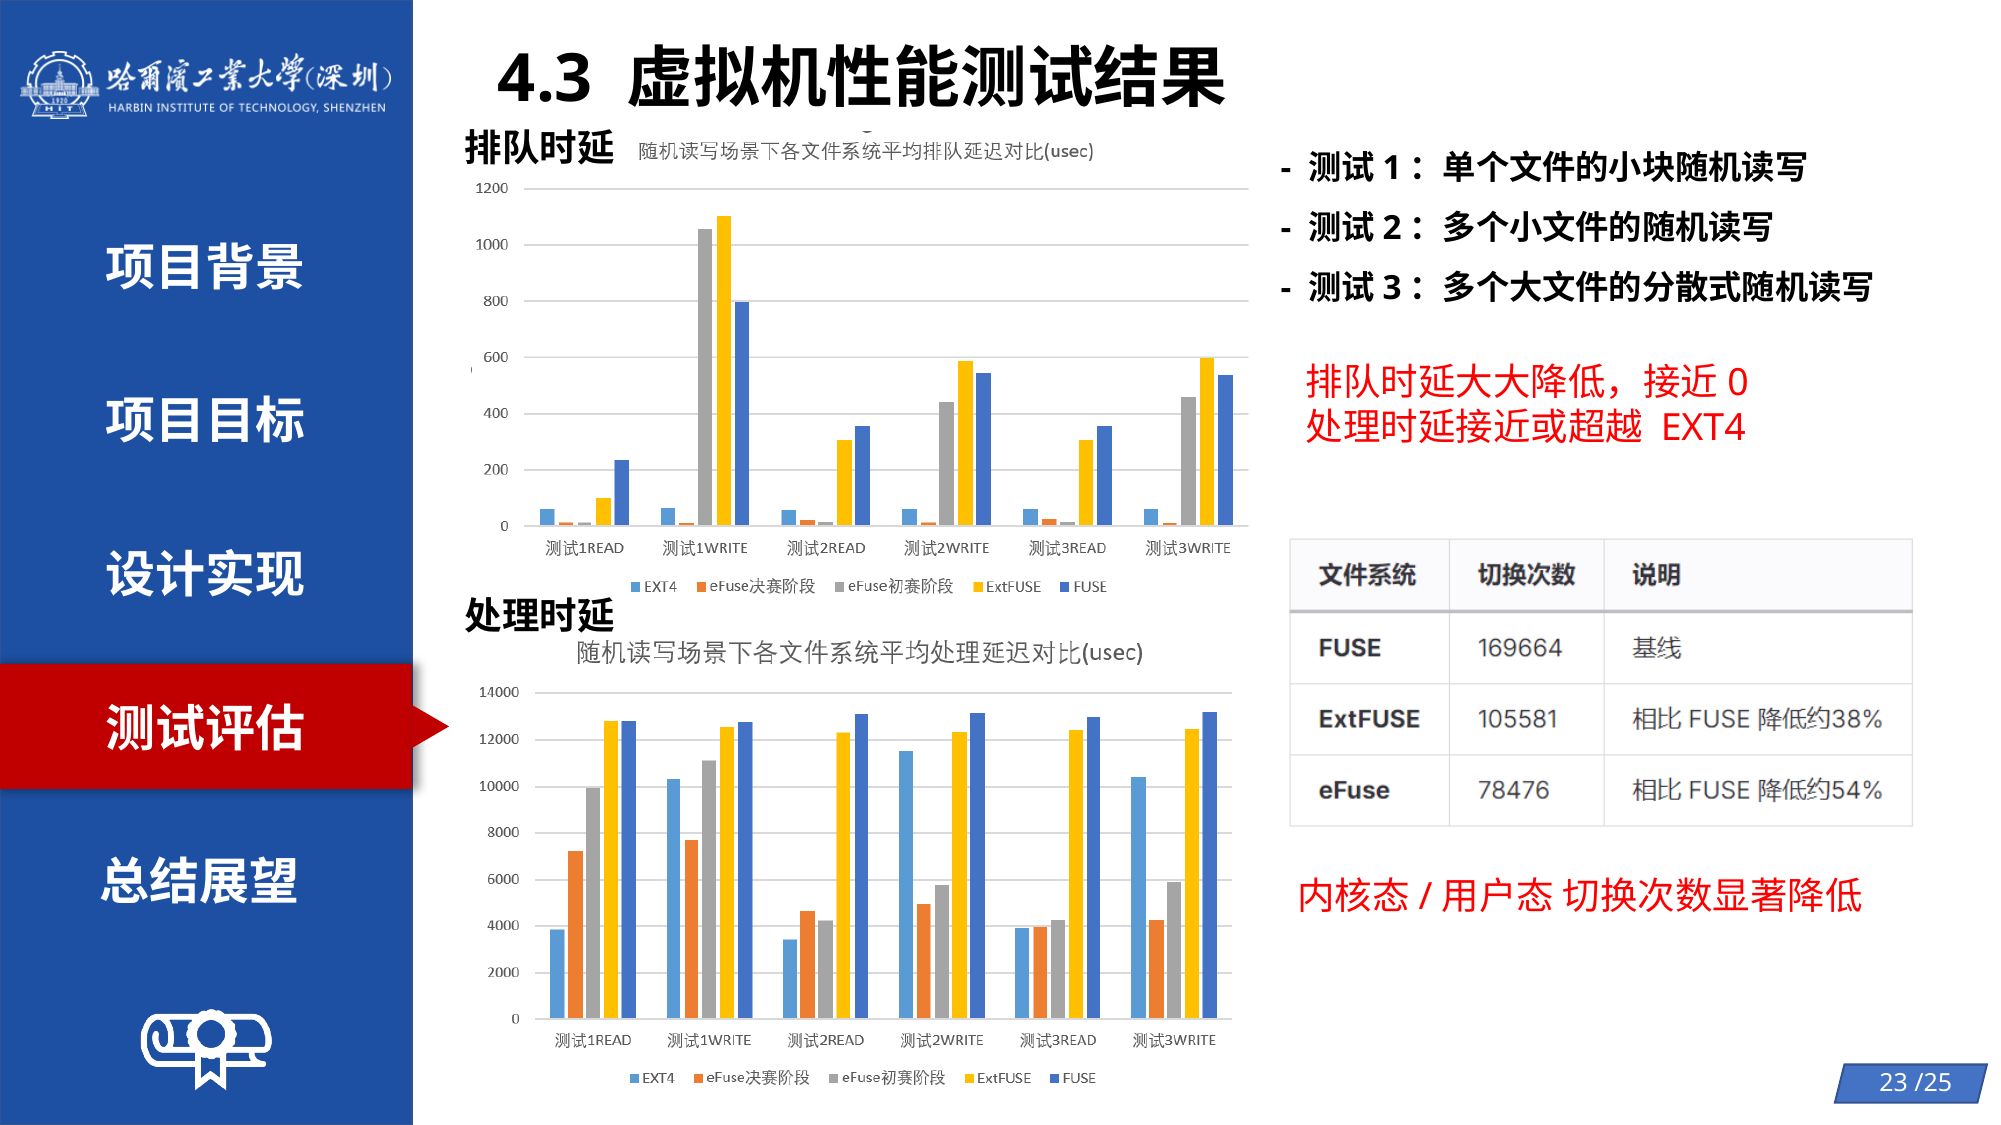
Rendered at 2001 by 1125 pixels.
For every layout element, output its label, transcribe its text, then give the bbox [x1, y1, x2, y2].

text_box - 测试1：单个文件的小块随机读写 - 测试2：多个小文件的随机读写 - 测试3：多个大文件的分散式随机读写 [1239, 118, 1958, 314]
picture [471, 131, 1260, 605]
text_box 内核态/用户态 切换次数显著降低 [1282, 864, 2000, 925]
text_box 排队时延大大降低，接近0 处理时延接近或超越 EXT4 [1291, 350, 2000, 456]
text_box 项目目标 [14, 381, 398, 457]
text_box [0, 0, 413, 658]
text_box 排队时延 [450, 116, 630, 176]
picture [20, 50, 391, 119]
picture [1264, 527, 1934, 843]
text_box 总结展望 [7, 842, 391, 917]
text_box 项目背景 [14, 227, 398, 303]
text_box 4.3 虚拟机性能测试结果 [482, 23, 1413, 131]
picture [471, 629, 1240, 1099]
text_box 处理时延 [450, 585, 630, 645]
picture [130, 974, 281, 1125]
text_box [0, 797, 413, 1125]
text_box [0, 663, 449, 789]
text_box 设计实现 [14, 534, 398, 610]
